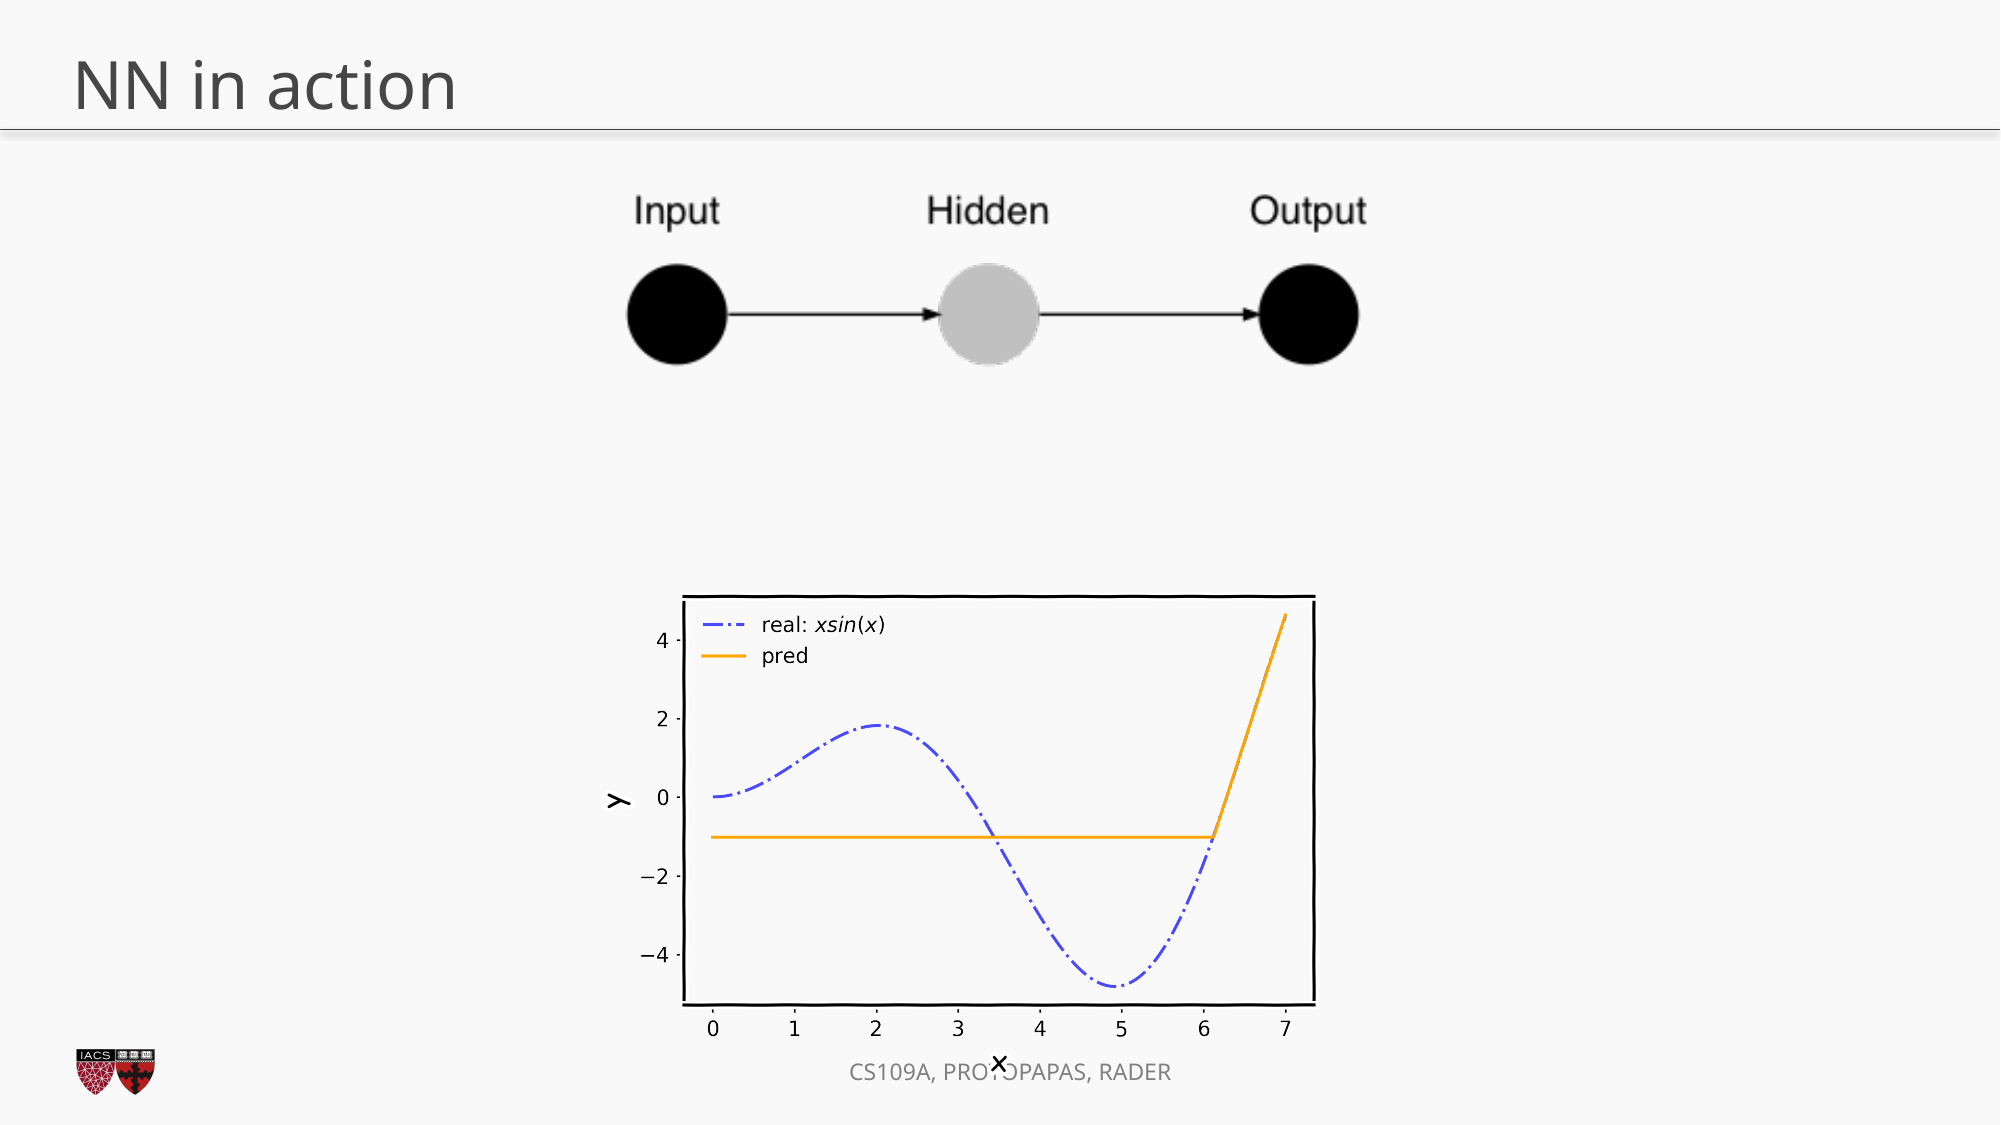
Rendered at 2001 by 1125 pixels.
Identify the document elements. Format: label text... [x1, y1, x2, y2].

picture [572, 147, 1415, 421]
title NN in action [57, 35, 1943, 162]
picture [539, 524, 1441, 1125]
picture [75, 1049, 155, 1095]
